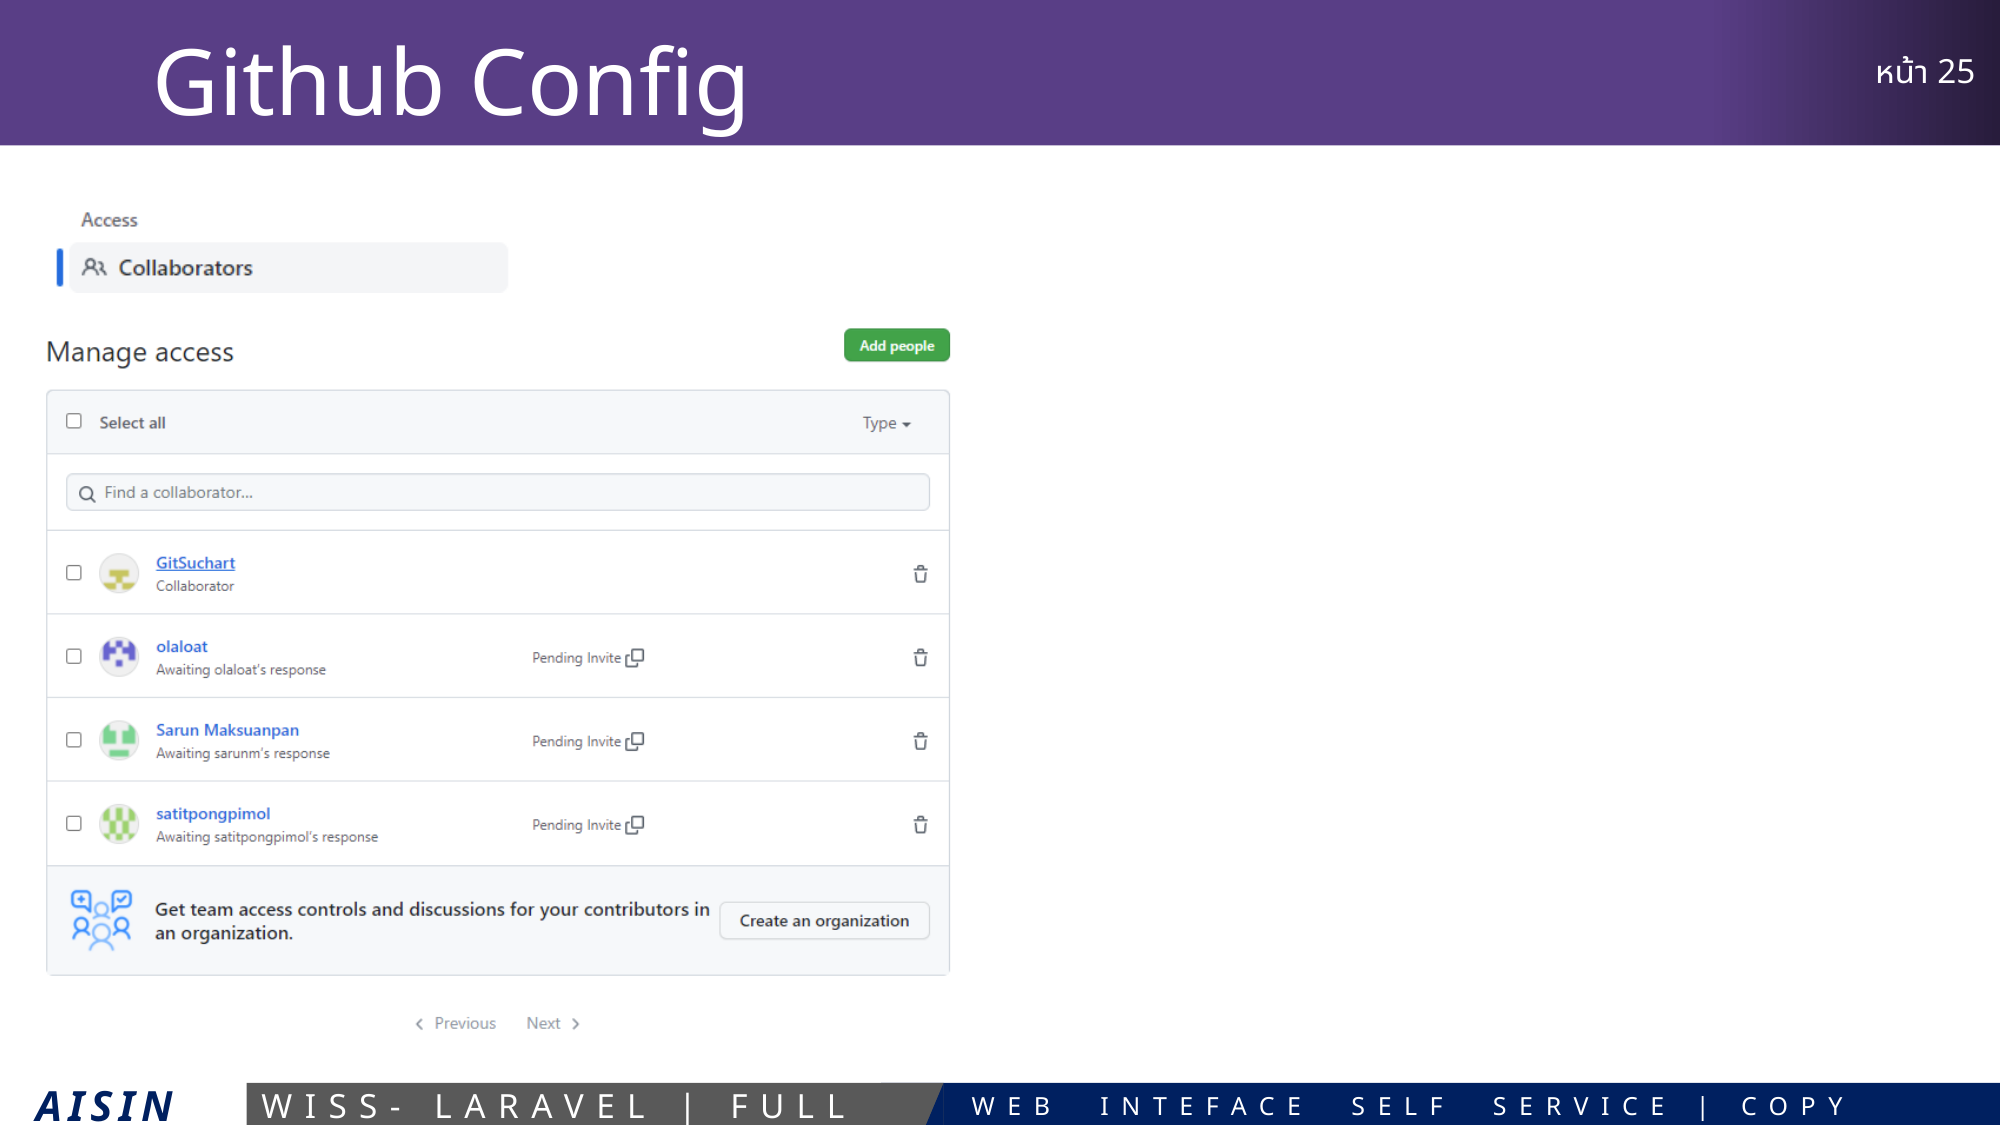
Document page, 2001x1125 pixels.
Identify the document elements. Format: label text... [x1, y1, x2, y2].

picture [38, 189, 969, 1043]
title Github Config [137, 0, 1863, 172]
